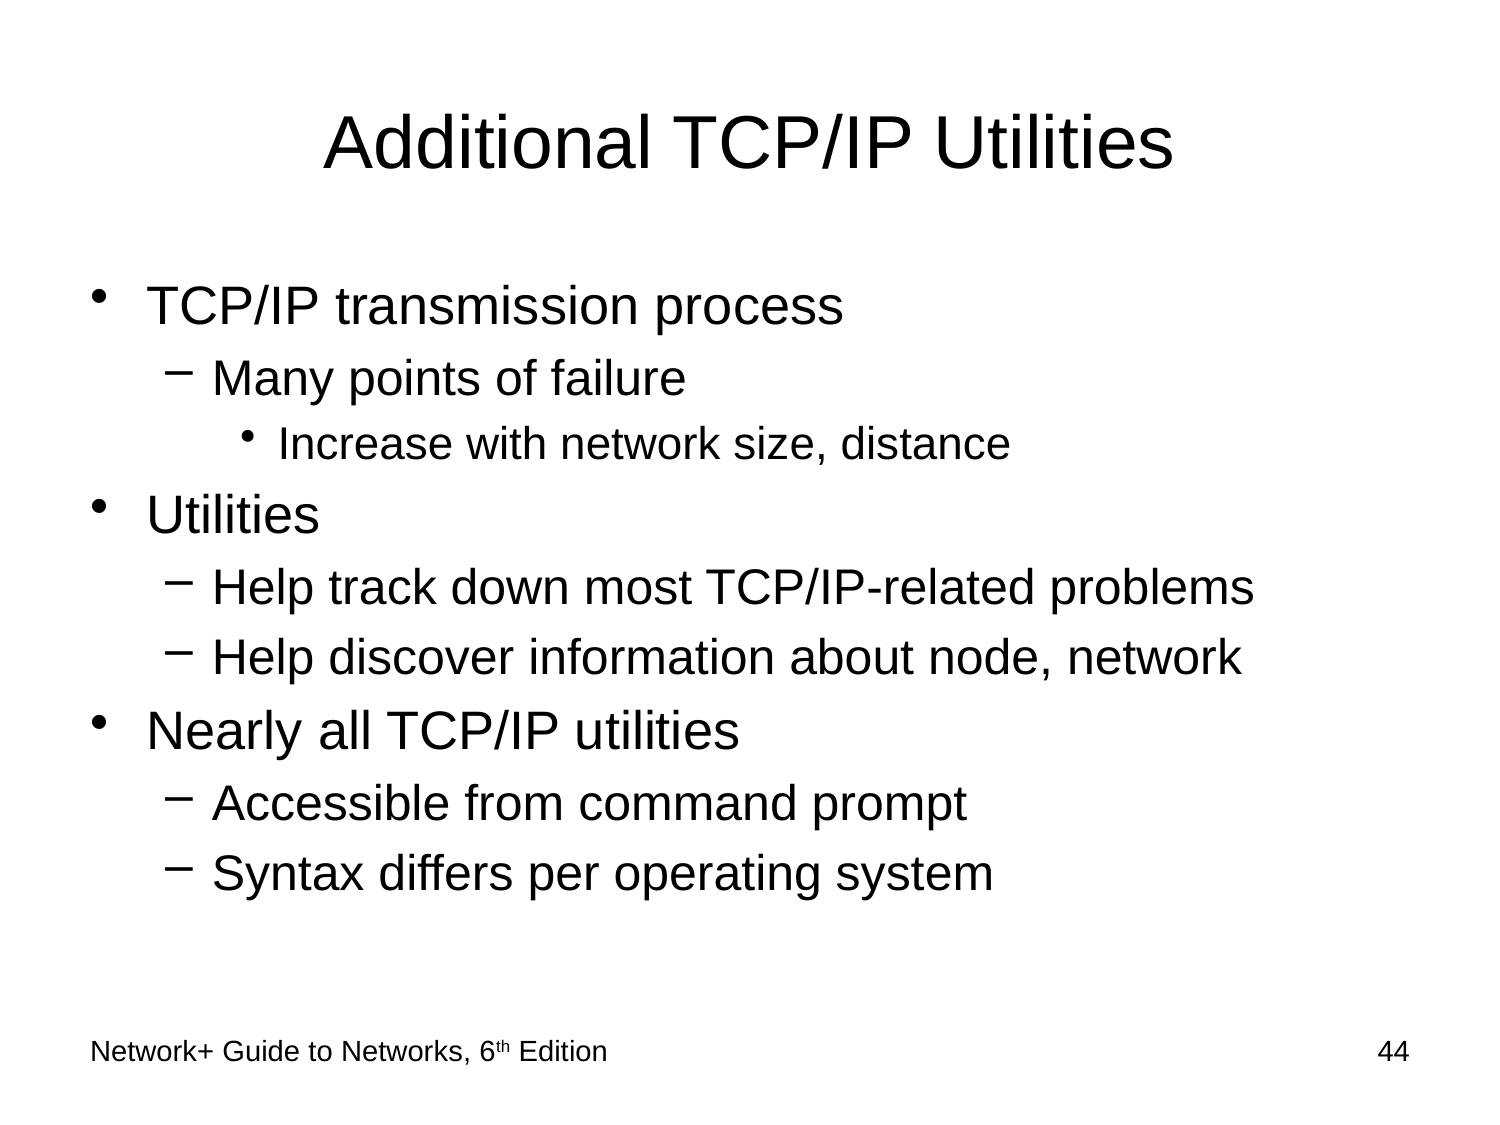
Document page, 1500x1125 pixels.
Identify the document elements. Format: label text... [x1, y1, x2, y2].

footer Network+ Guide to Networks, 6th Edition [74, 1024, 988, 1103]
title Additional TCP/IP Utilities [75, 45, 1425, 233]
slide_number 44 [1074, 1024, 1426, 1103]
list TCP/IP transmission process Many points of failure Increase with network size, distance Utilities Help track down most TCP/IP-related problems Help discover information about node, network Nearly all TCP/IP utilities Accessible from command prompt Syntax differs per operating system [75, 262, 1425, 1005]
